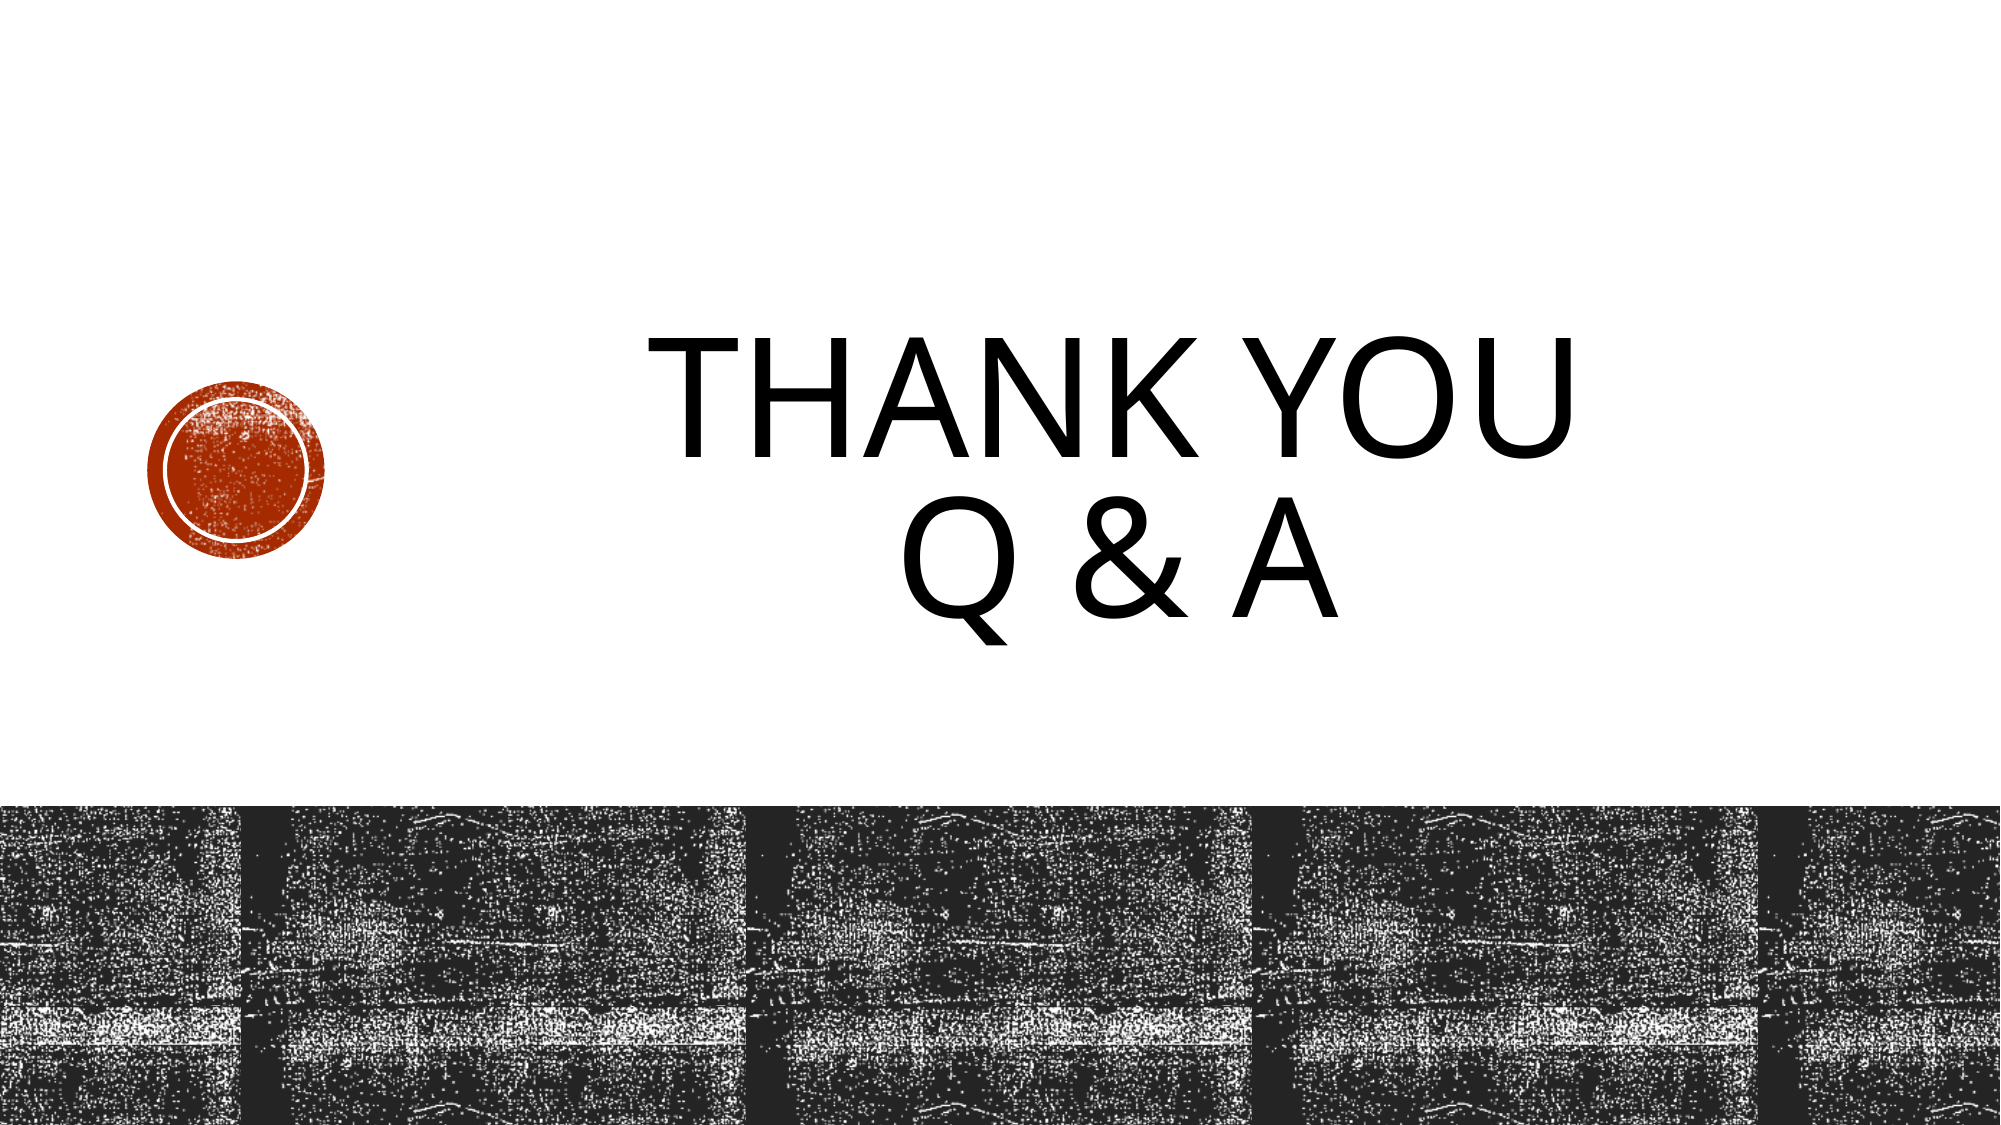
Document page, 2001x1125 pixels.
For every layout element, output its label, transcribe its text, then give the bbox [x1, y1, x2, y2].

title Thank you Q & A [355, 201, 1878, 779]
